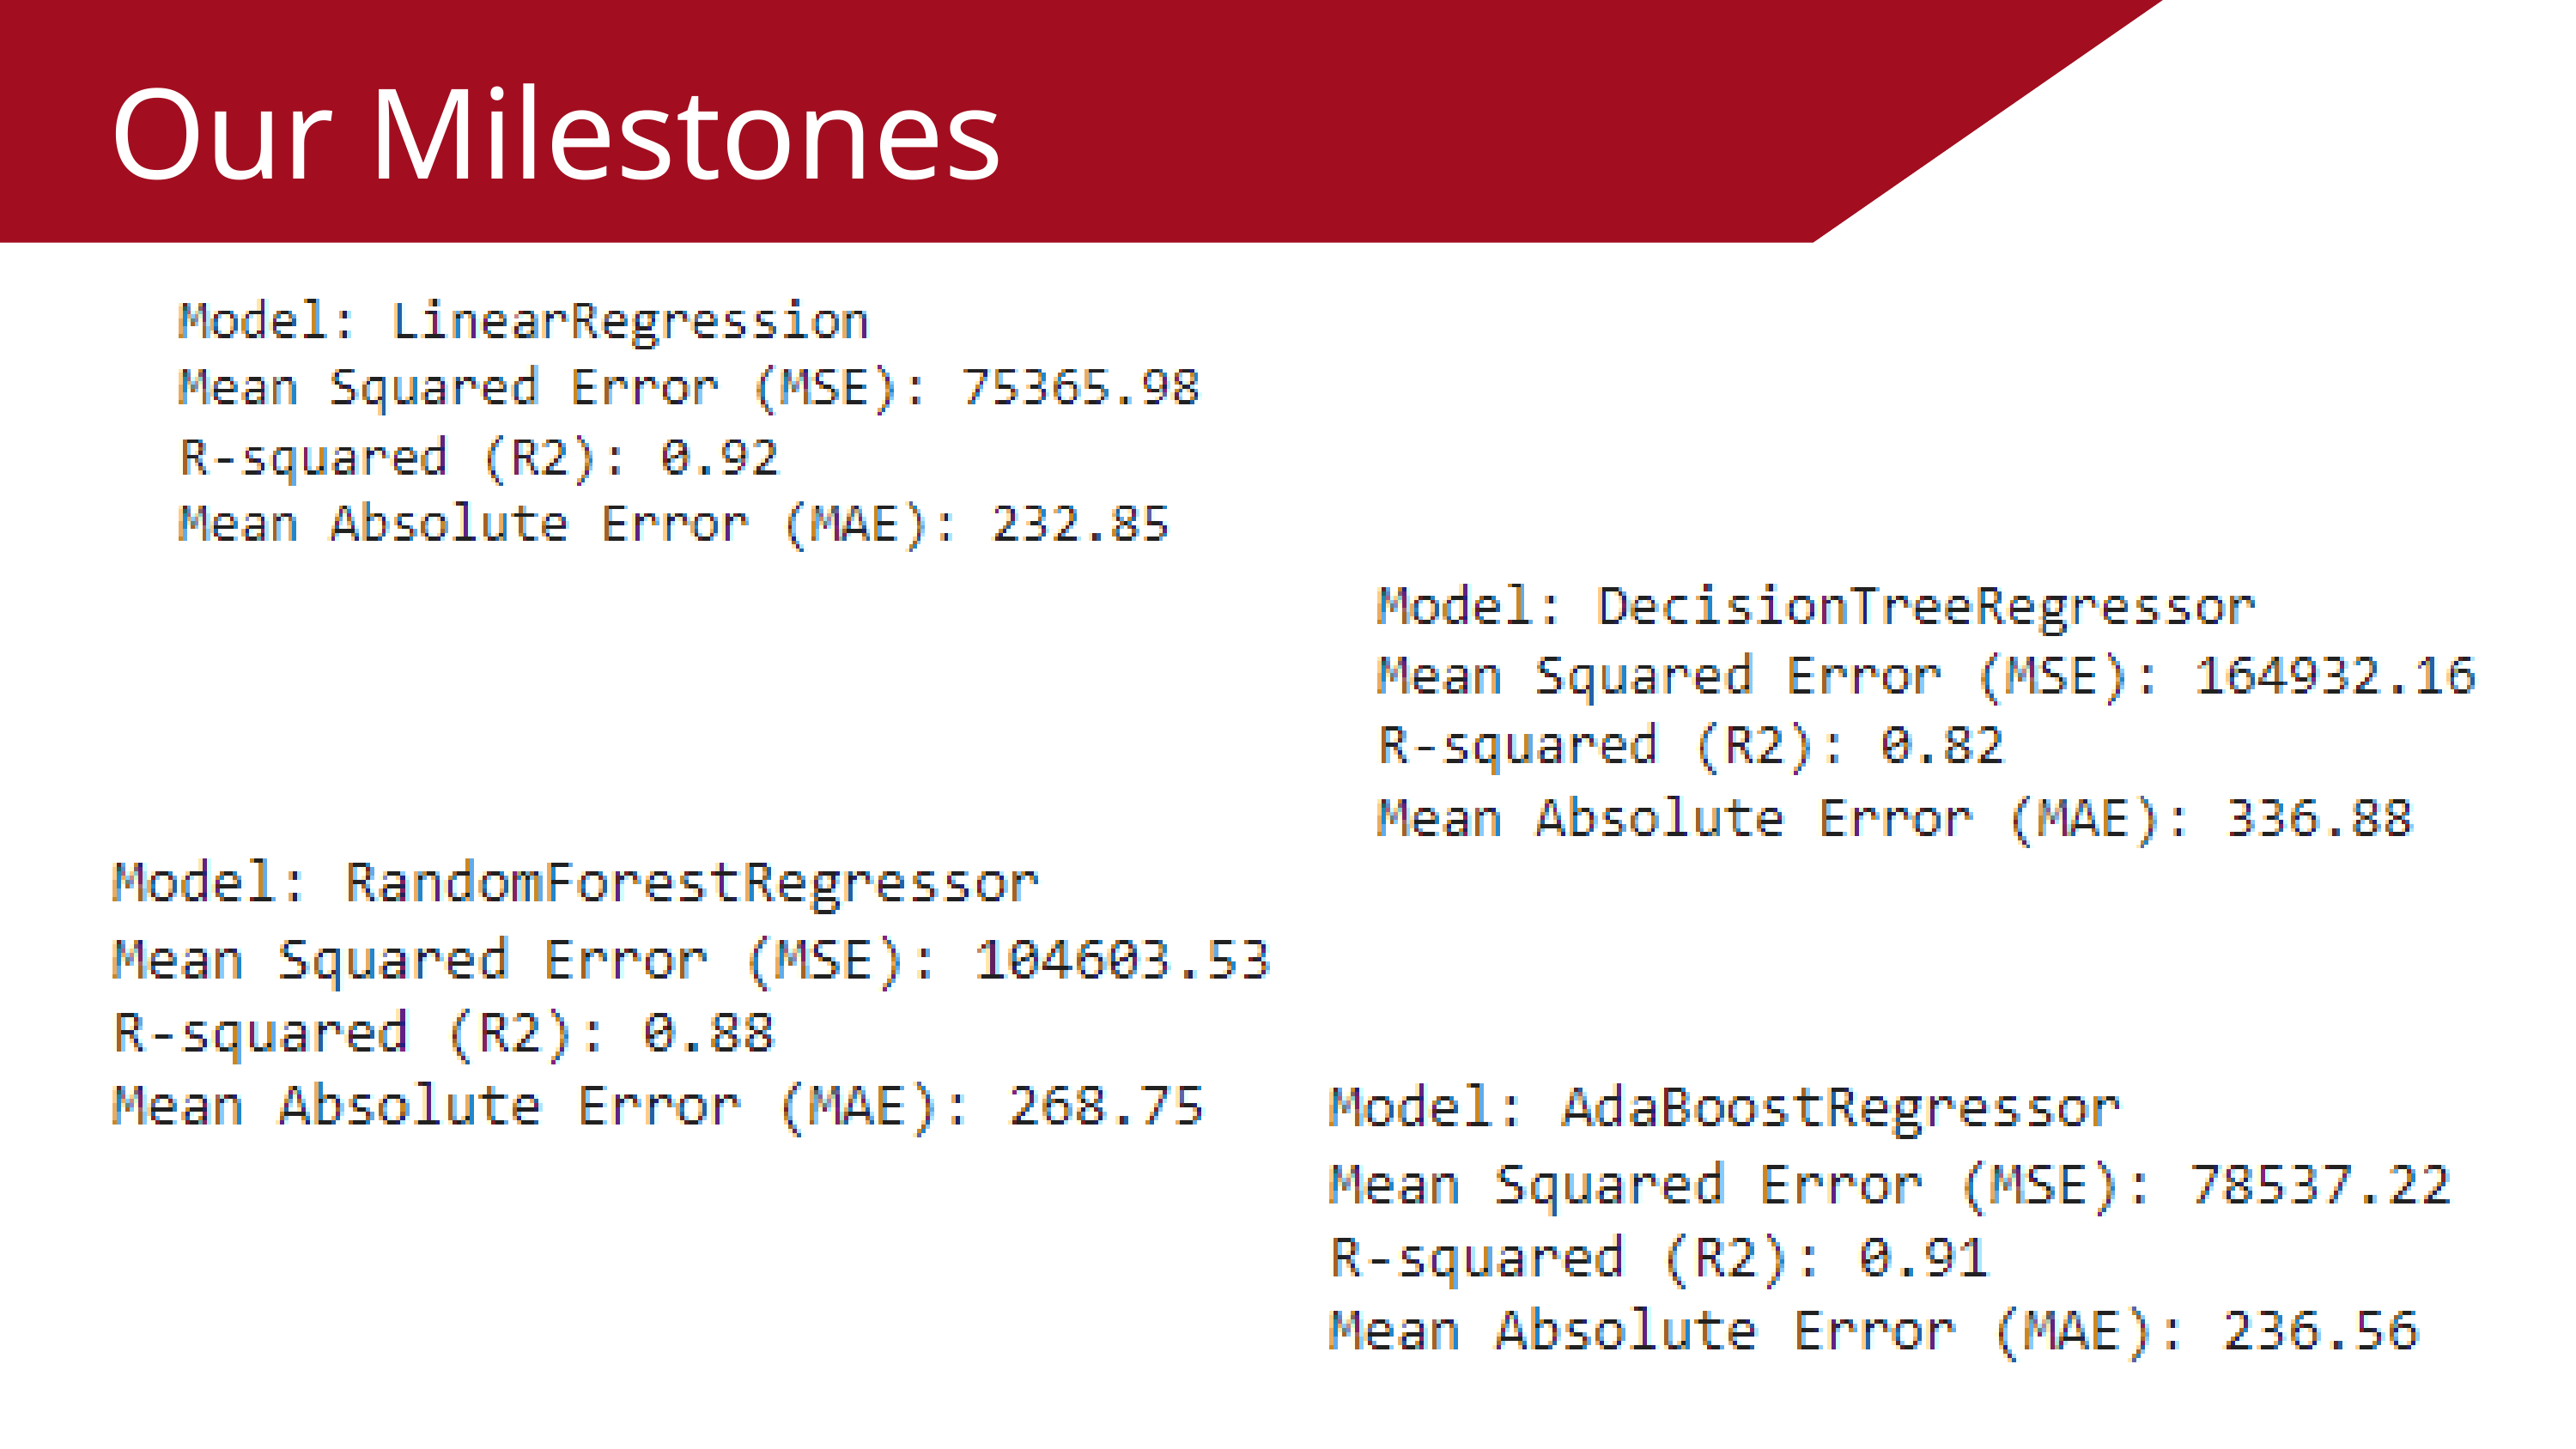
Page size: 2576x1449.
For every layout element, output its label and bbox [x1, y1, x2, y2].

text_box [0, 0, 2432, 243]
text_box [1299, 1070, 2458, 1372]
text_box [1346, 567, 2516, 877]
text_box [144, 280, 1300, 568]
text_box [107, 854, 1288, 1143]
